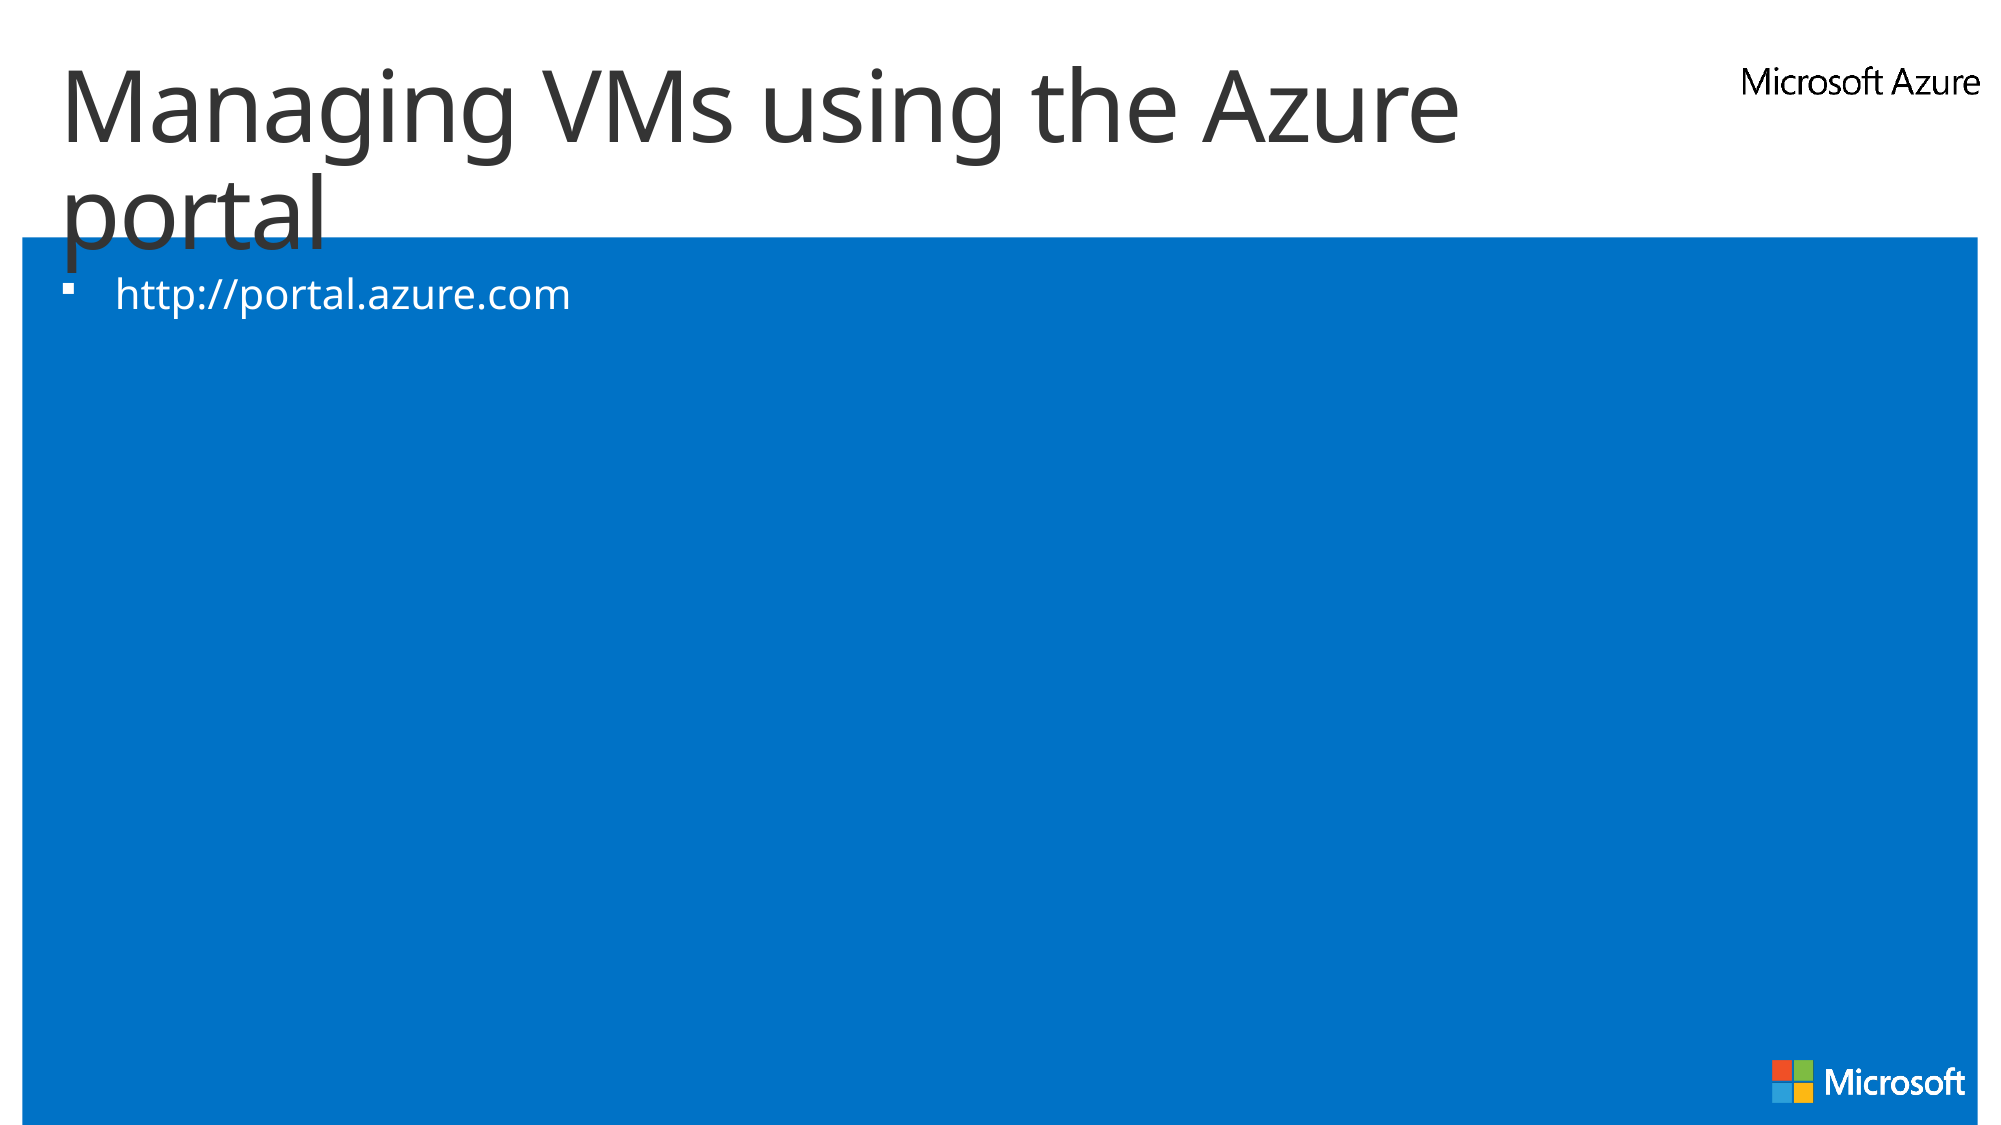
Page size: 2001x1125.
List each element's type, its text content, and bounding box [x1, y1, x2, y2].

picture [1724, 49, 1998, 113]
title Managing VMs using the Azure portal [45, 48, 1665, 200]
picture [1772, 1060, 1965, 1103]
list http://portal.azure.com [45, 265, 1951, 1050]
